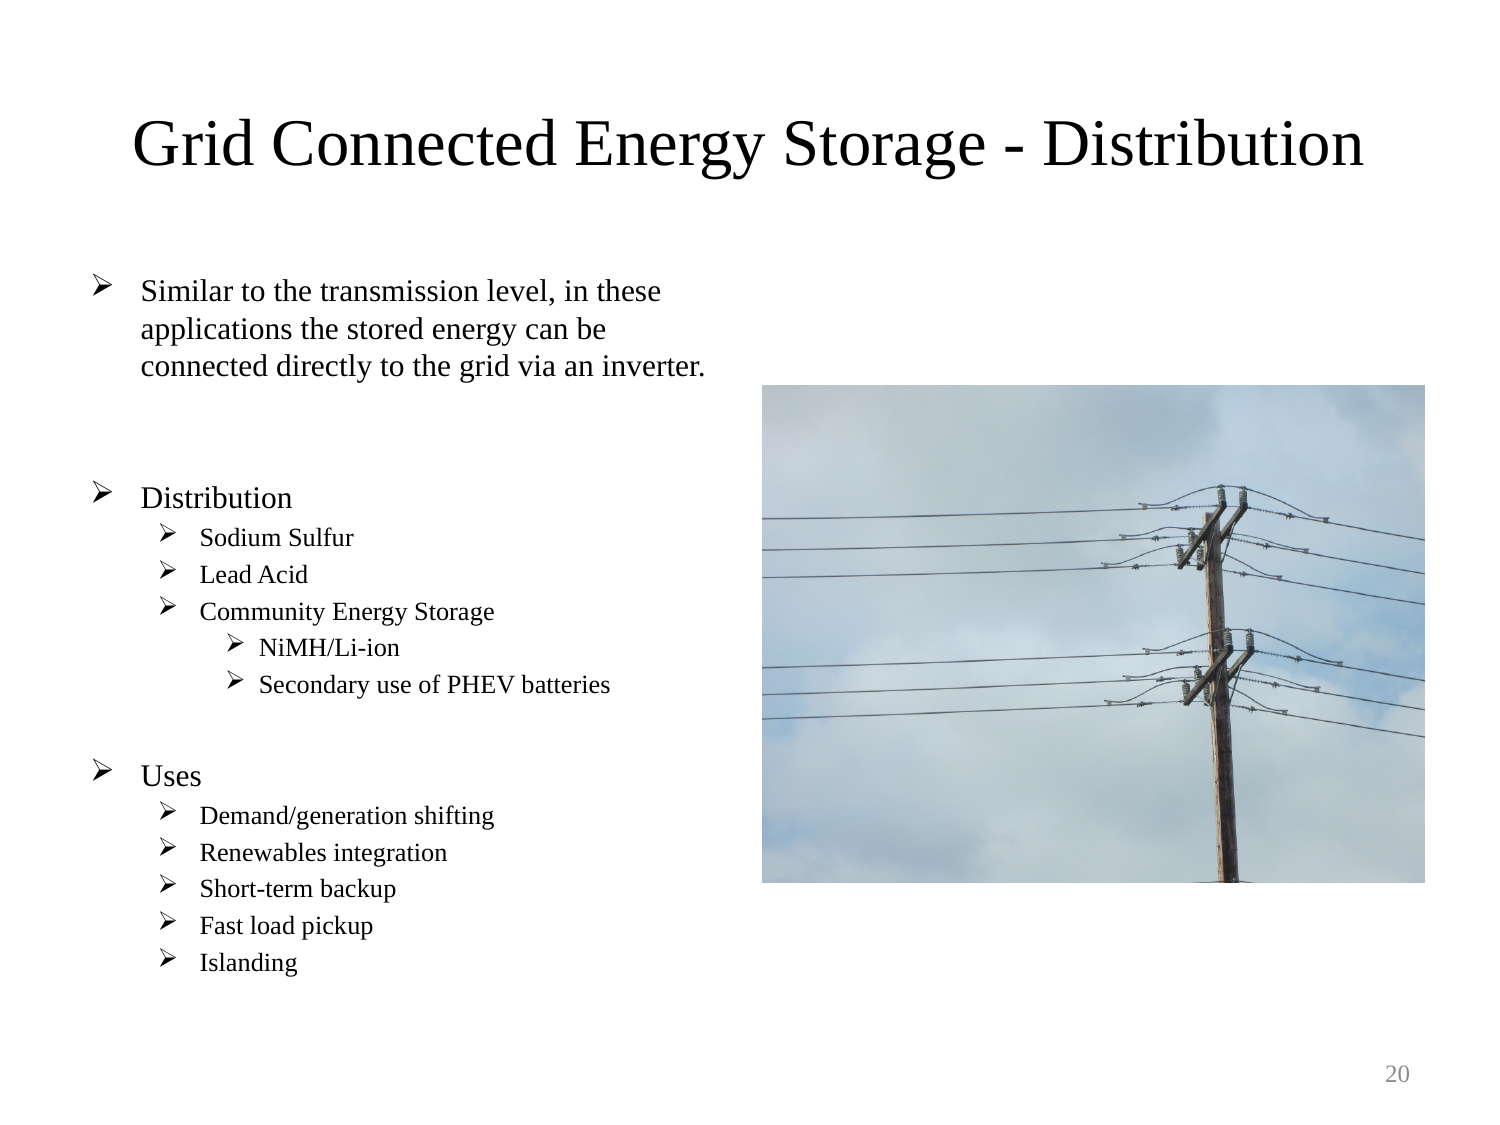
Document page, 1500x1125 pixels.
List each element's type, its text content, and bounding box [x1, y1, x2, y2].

list Similar to the transmission level, in these applications the stored energy can be connected directly to the grid via an inverter. Distribution Sodium Sulfur Lead Acid Community Energy Storage NiMH/Li-ion Secondary use of PHEV batteries Uses Demand/generation shifting Renewables integration Short-term backup Fast load pickup Islanding [75, 262, 738, 1005]
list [762, 384, 1426, 883]
slide_number 20 [1074, 1042, 1425, 1103]
title Grid Connected Energy Storage - Distribution [75, 45, 1425, 233]
